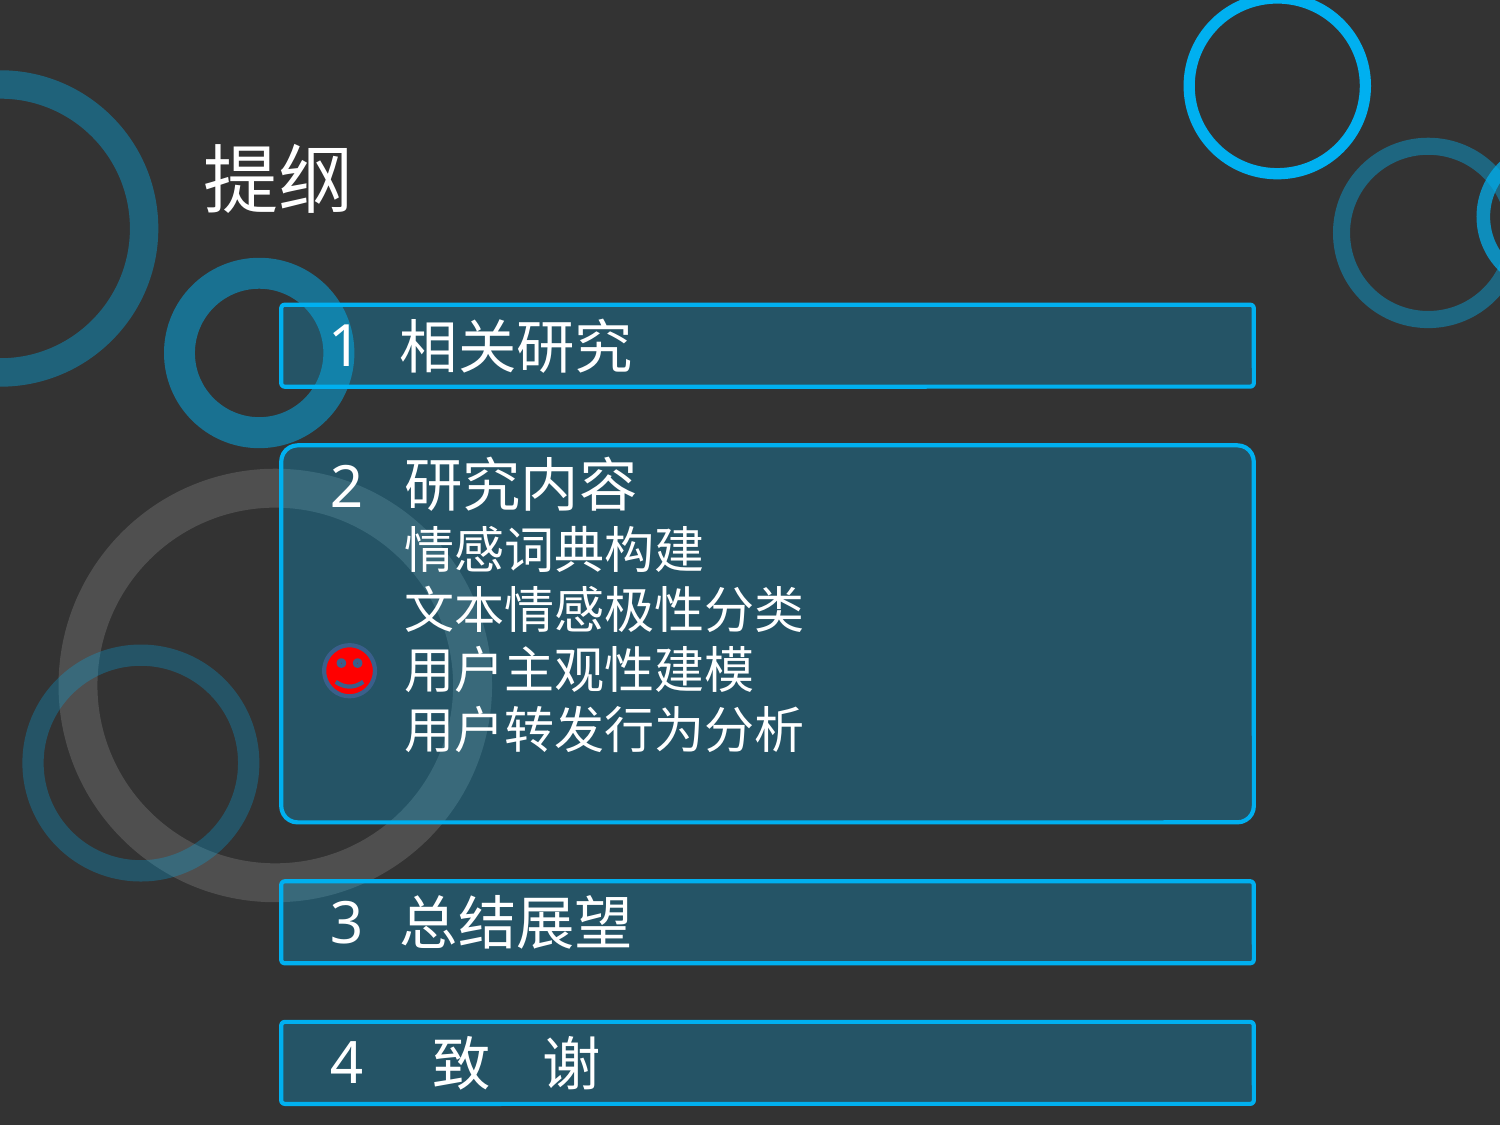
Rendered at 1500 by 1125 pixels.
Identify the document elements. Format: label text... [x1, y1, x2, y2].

text_box [174, 823, 443, 903]
text_box [60, 677, 194, 860]
text_box [281, 445, 1254, 823]
text_box [281, 881, 385, 964]
text_box [281, 1021, 417, 1104]
text_box 3 [315, 878, 378, 963]
text_box [1183, 0, 1372, 180]
text_box 2 [315, 441, 378, 527]
text_box [648, 304, 1254, 387]
text_box [0, 70, 159, 387]
text_box 提纲 [188, 124, 369, 230]
text_box 1 [313, 301, 377, 386]
text_box [1476, 161, 1500, 272]
text_box [58, 468, 281, 677]
text_box 4 [315, 1018, 378, 1103]
text_box 相关研究 [385, 302, 648, 388]
text_box 致 谢 [417, 1020, 616, 1105]
text_box [322, 643, 378, 699]
text_box 总结展望 [385, 878, 648, 964]
text_box [648, 881, 1254, 964]
text_box [163, 257, 349, 449]
text_box [616, 1021, 1254, 1104]
text_box [281, 304, 385, 387]
text_box [1332, 137, 1500, 329]
text_box [22, 644, 260, 882]
text_box 研究内容 情感词典构建 文本情感极性分类 用户主观性建模 用户转发行为分析 [389, 441, 1254, 766]
